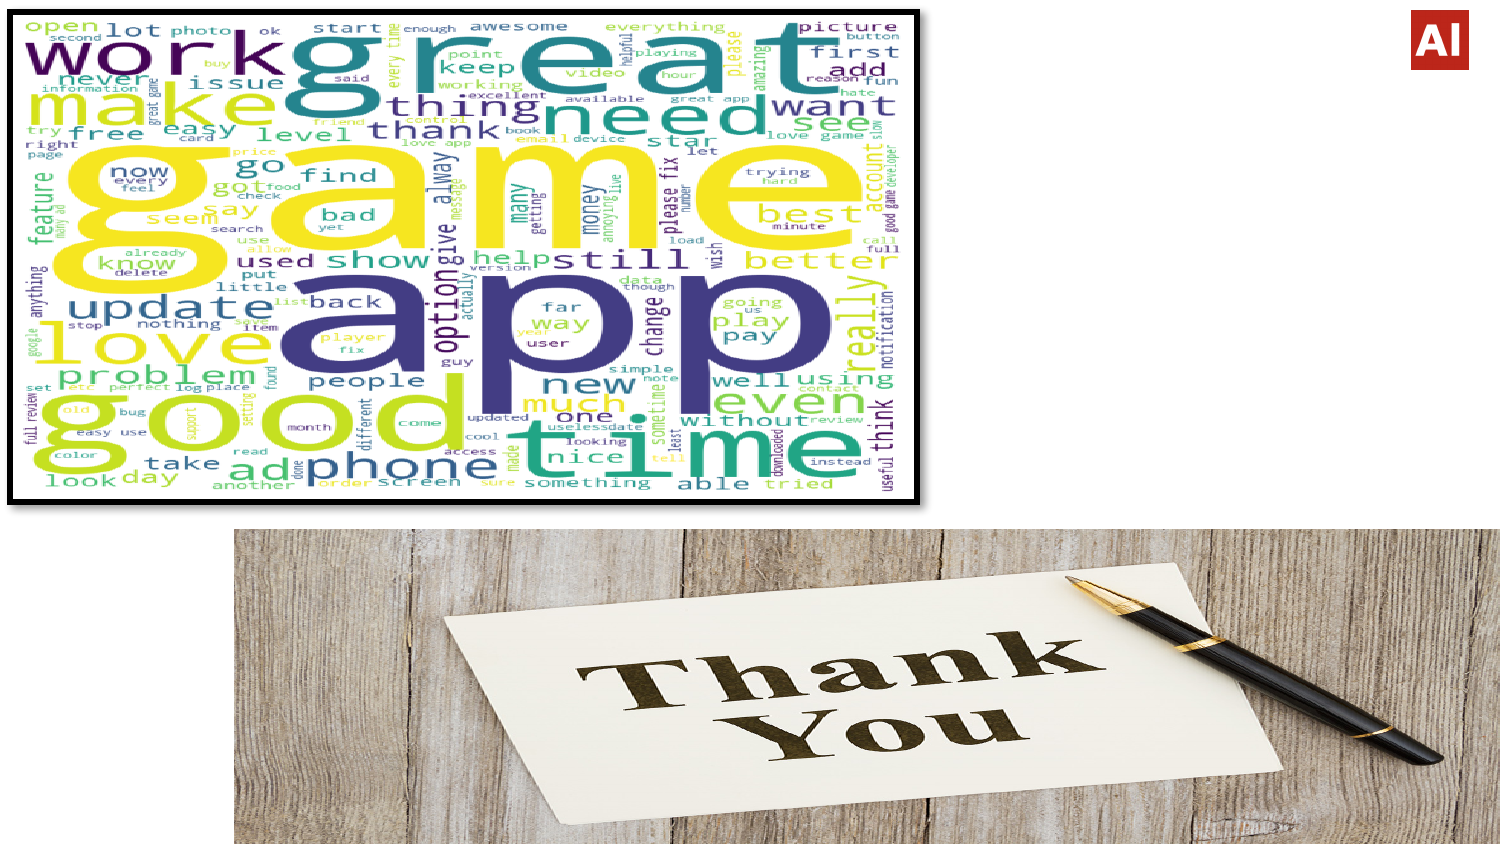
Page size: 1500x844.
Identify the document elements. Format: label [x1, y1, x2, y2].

picture [234, 528, 1500, 844]
picture [13, 14, 915, 500]
picture [1411, 10, 1469, 70]
